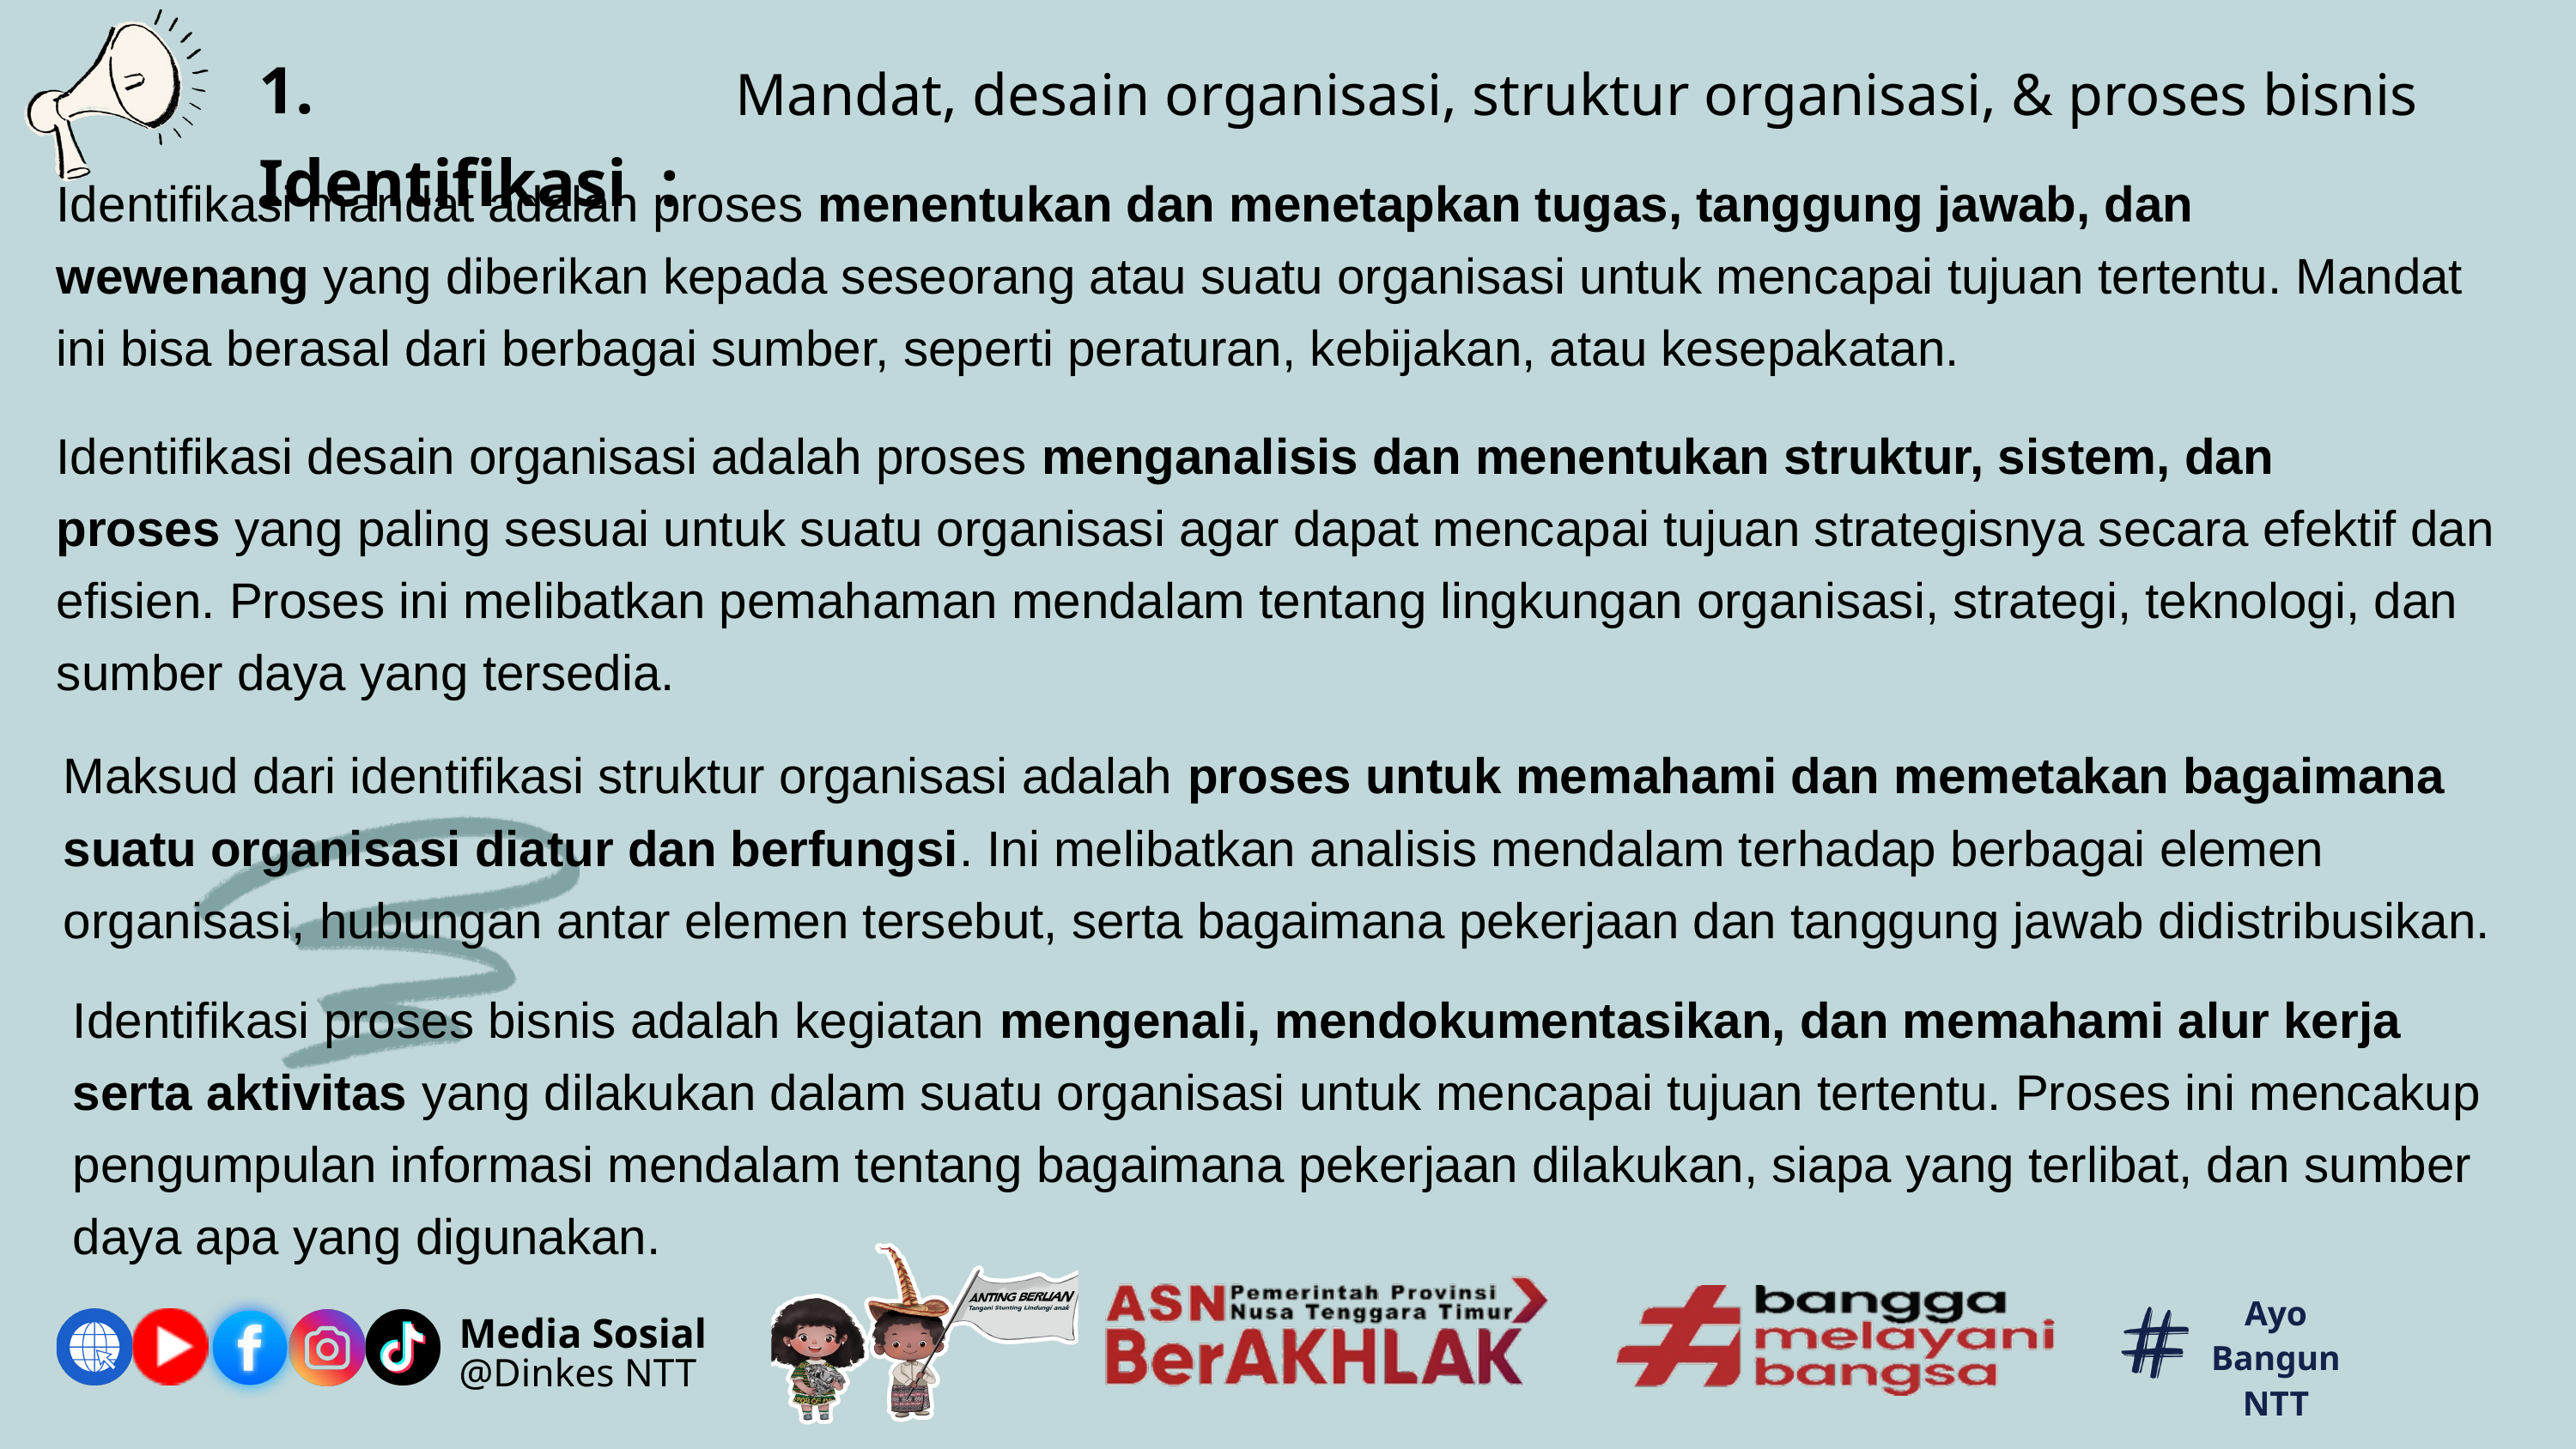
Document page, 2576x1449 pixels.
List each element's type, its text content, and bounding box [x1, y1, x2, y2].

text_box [56, 1297, 767, 1399]
text_box [193, 949, 580, 975]
text_box Mandat, desain organisasi, struktur organisasi, & proses bisnis [735, 45, 2462, 128]
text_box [771, 1233, 1078, 1430]
text_box Identifikasi mandat adalah proses menentukan dan menetapkan tugas, tanggung jawab, dan wewenang yang diberikan kepada seseorang atau suatu organisasi untuk mencapai tujuan tertentu. Mandat ini bisa berasal dari berbagai sumber, seperti peraturan, kebijakan, atau kesepakatan. [56, 159, 2506, 376]
text_box [1104, 1264, 1548, 1399]
text_box [23, 9, 209, 182]
text_box Identifikasi proses bisnis adalah kegiatan mengenali, mendokumentasikan, dan memahami alur kerja serta aktivitas yang dilakukan dalam suatu organisasi untuk mencapai tujuan tertentu. Proses ini mencakup pengumpulan informasi mendalam tentang bagaimana pekerjaan dilakukan, siapa yang terlibat, dan sumber daya apa yang digunakan. [73, 975, 2523, 1264]
text_box Identifikasi desain organisasi adalah proses menganalisis dan menentukan struktur, sistem, dan proses yang paling sesuai untuk suatu organisasi agar dapat mencapai tujuan strategisnya secara efektif dan efisien. Proses ini melibatkan pemahaman mendalam tentang lingkungan organisasi, strategi, teknologi, dan sumber daya yang tersedia. [56, 412, 2506, 701]
text_box Maksud dari identifikasi struktur organisasi adalah proses untuk memahami dan memetakan bagaimana suatu organisasi diatur dan berfungsi. Ini melibatkan analisis mendalam terhadap berbagai elemen organisasi, hubungan antar elemen tersebut, serta bagaimana pekerjaan dan tanggung jawab didistribusikan. [63, 731, 2513, 949]
text_box [2121, 1307, 2180, 1379]
text_box 1. Identifikasi : [258, 33, 736, 159]
text_box [1616, 1285, 2055, 1397]
text_box Ayo Bangun NTT [2180, 1287, 2372, 1422]
